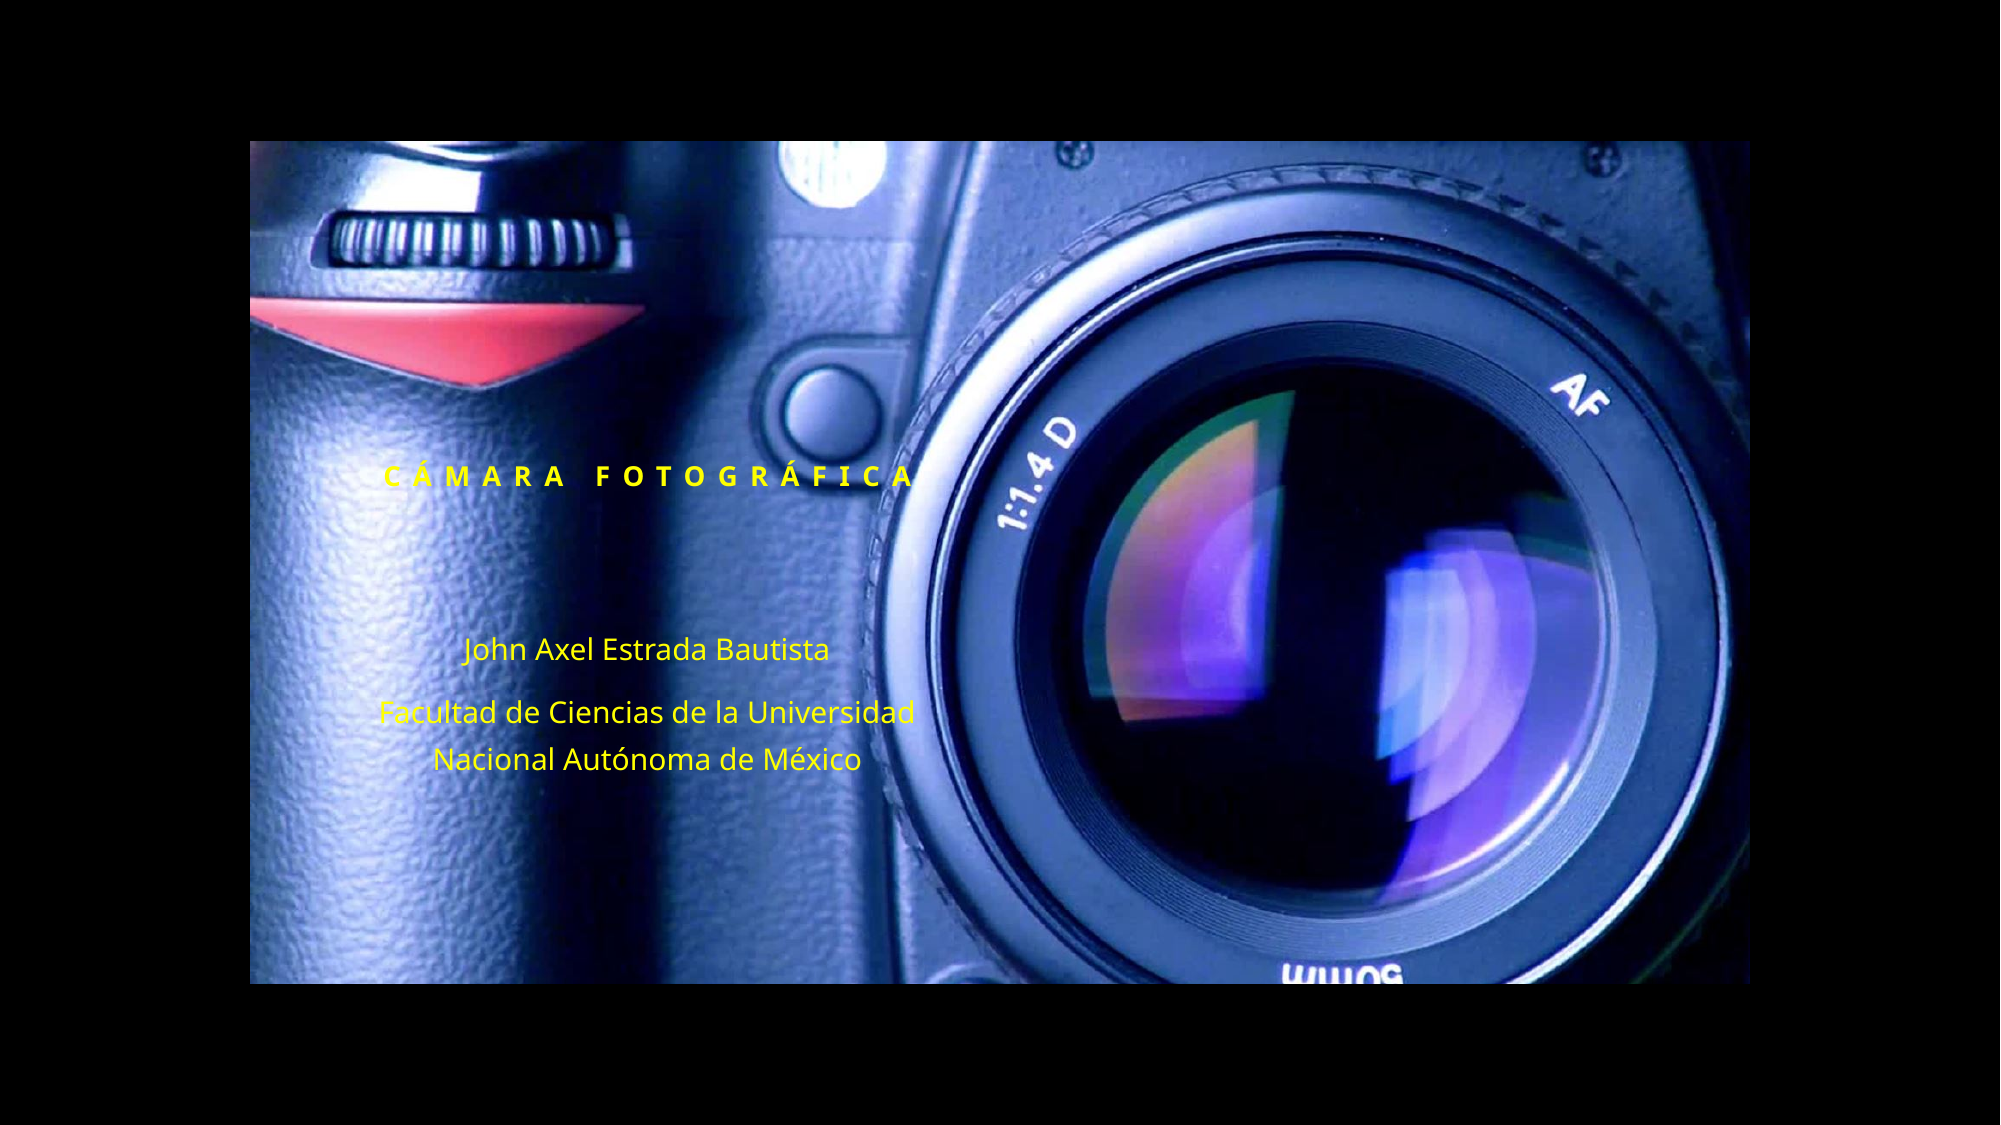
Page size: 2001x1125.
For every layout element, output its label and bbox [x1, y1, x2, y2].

text_box [249, 140, 1750, 985]
